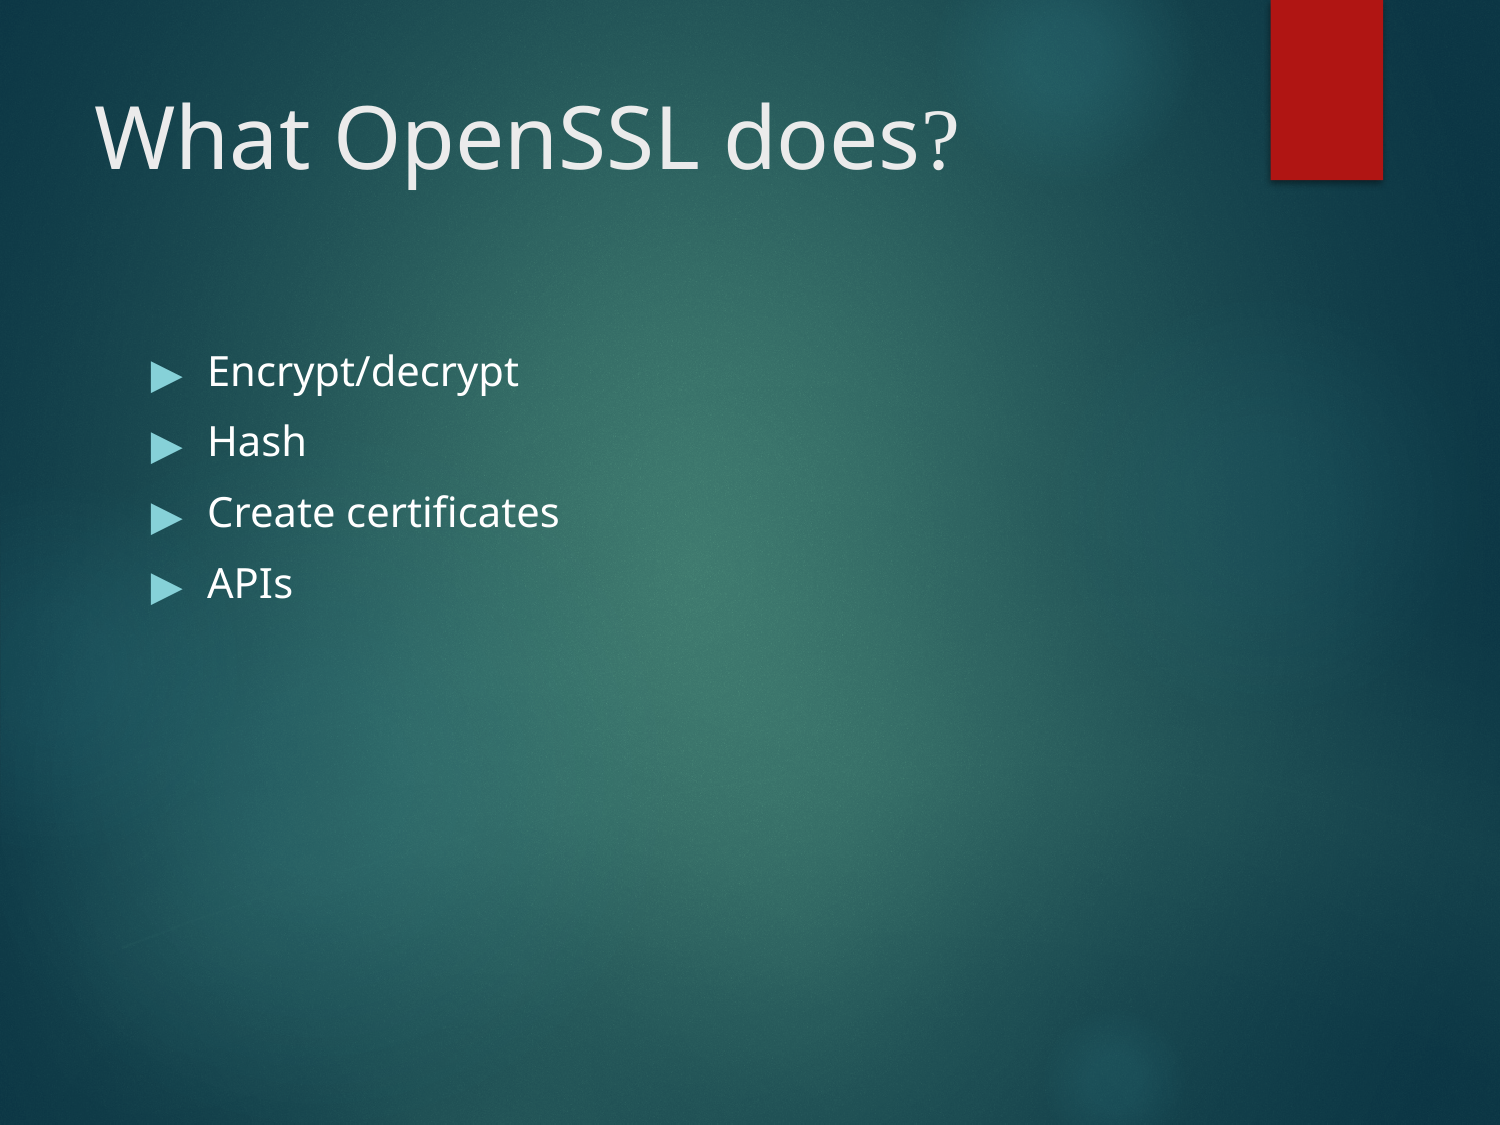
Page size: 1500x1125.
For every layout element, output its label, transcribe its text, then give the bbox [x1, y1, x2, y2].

picture [0, 0, 1500, 1125]
title What OpenSSL does? [79, 74, 1237, 304]
list Encrypt/decrypt Hash Create certificates APIs [135, 336, 1237, 1025]
